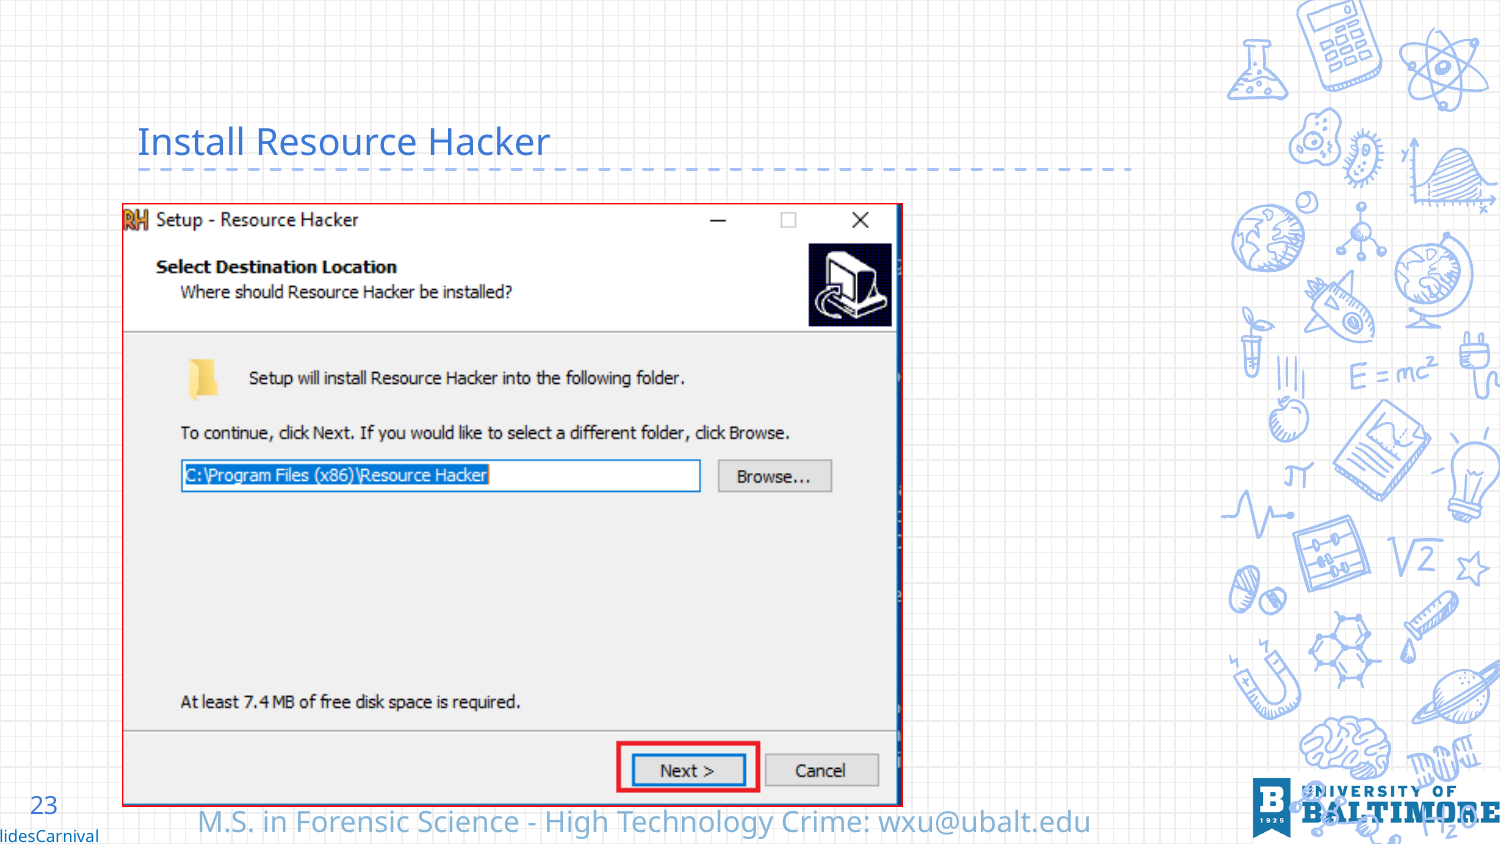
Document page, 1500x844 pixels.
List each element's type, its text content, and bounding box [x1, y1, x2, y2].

picture [1365, 817, 1376, 833]
picture [1253, 771, 1500, 844]
picture [122, 203, 903, 808]
slide_number 23 [14, 774, 105, 840]
picture [1316, 786, 1321, 797]
picture [1327, 813, 1336, 822]
title Install Resource Hacker [122, 36, 1130, 178]
